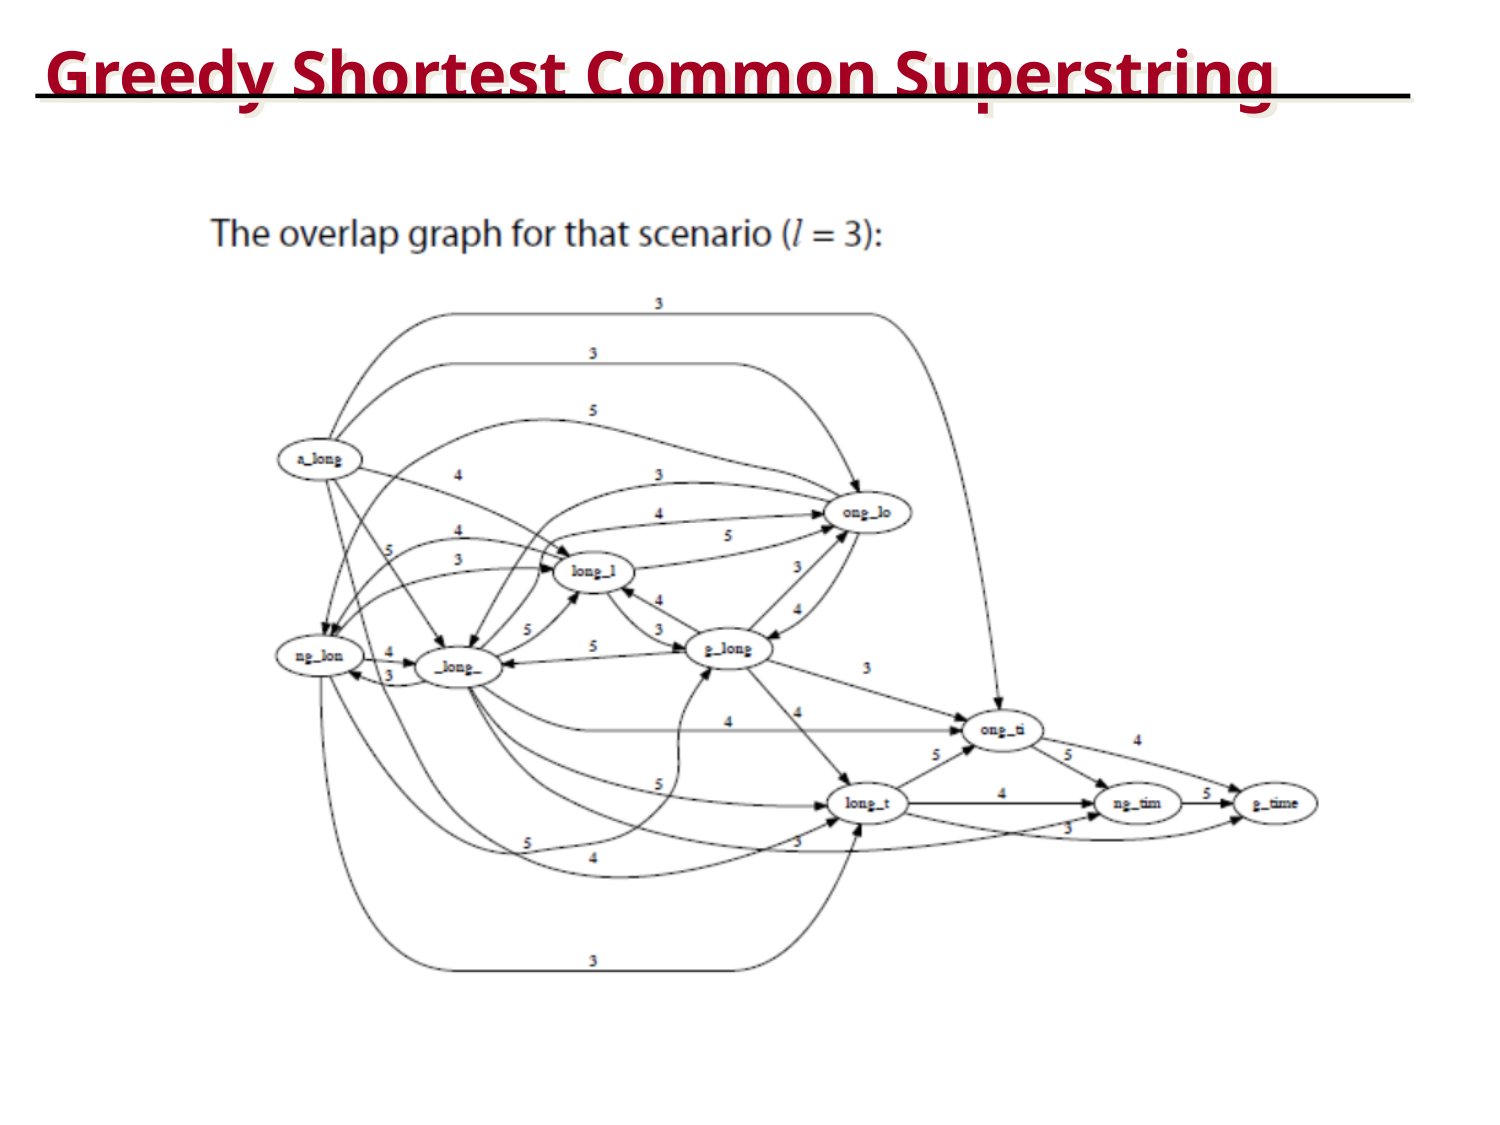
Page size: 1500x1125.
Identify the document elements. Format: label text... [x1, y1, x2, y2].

text_box Greedy Shortest Common Superstring [29, 25, 1305, 126]
picture [196, 193, 1341, 988]
